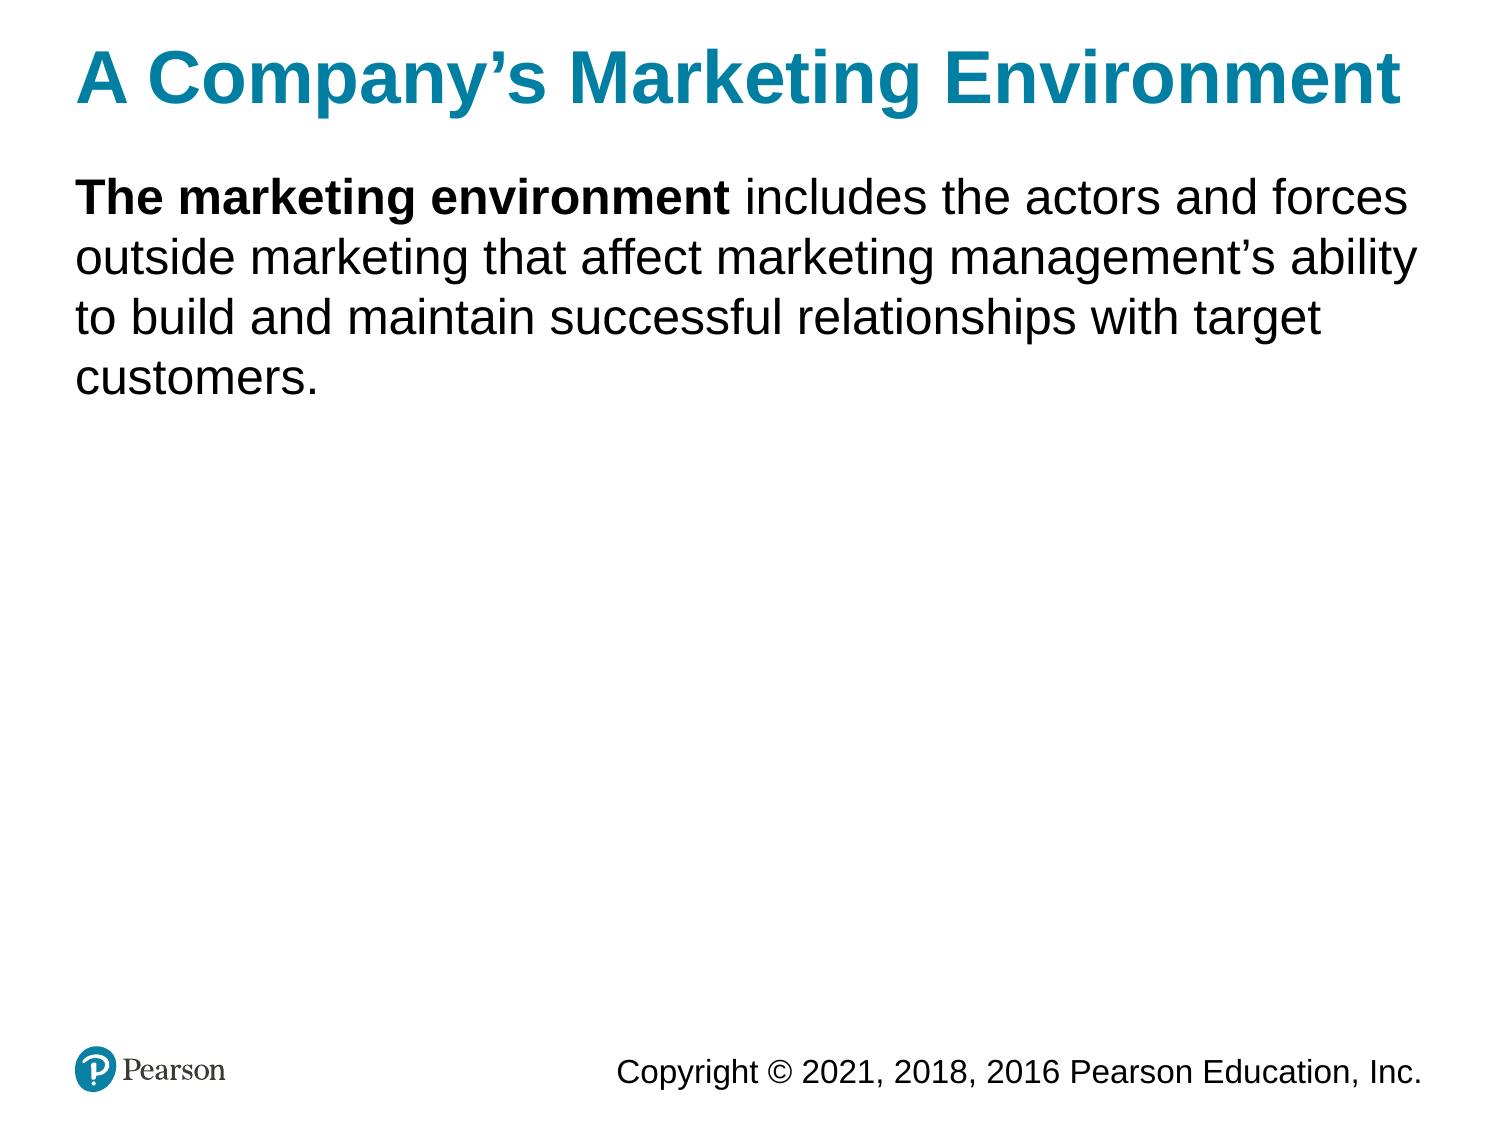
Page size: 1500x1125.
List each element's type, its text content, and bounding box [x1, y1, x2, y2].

title A Company’s Marketing Environment [75, 31, 1425, 119]
list The marketing environment includes the actors and forces outside marketing that affect marketing management’s ability to build and maintain successful relationships with target customers. [75, 164, 1425, 803]
